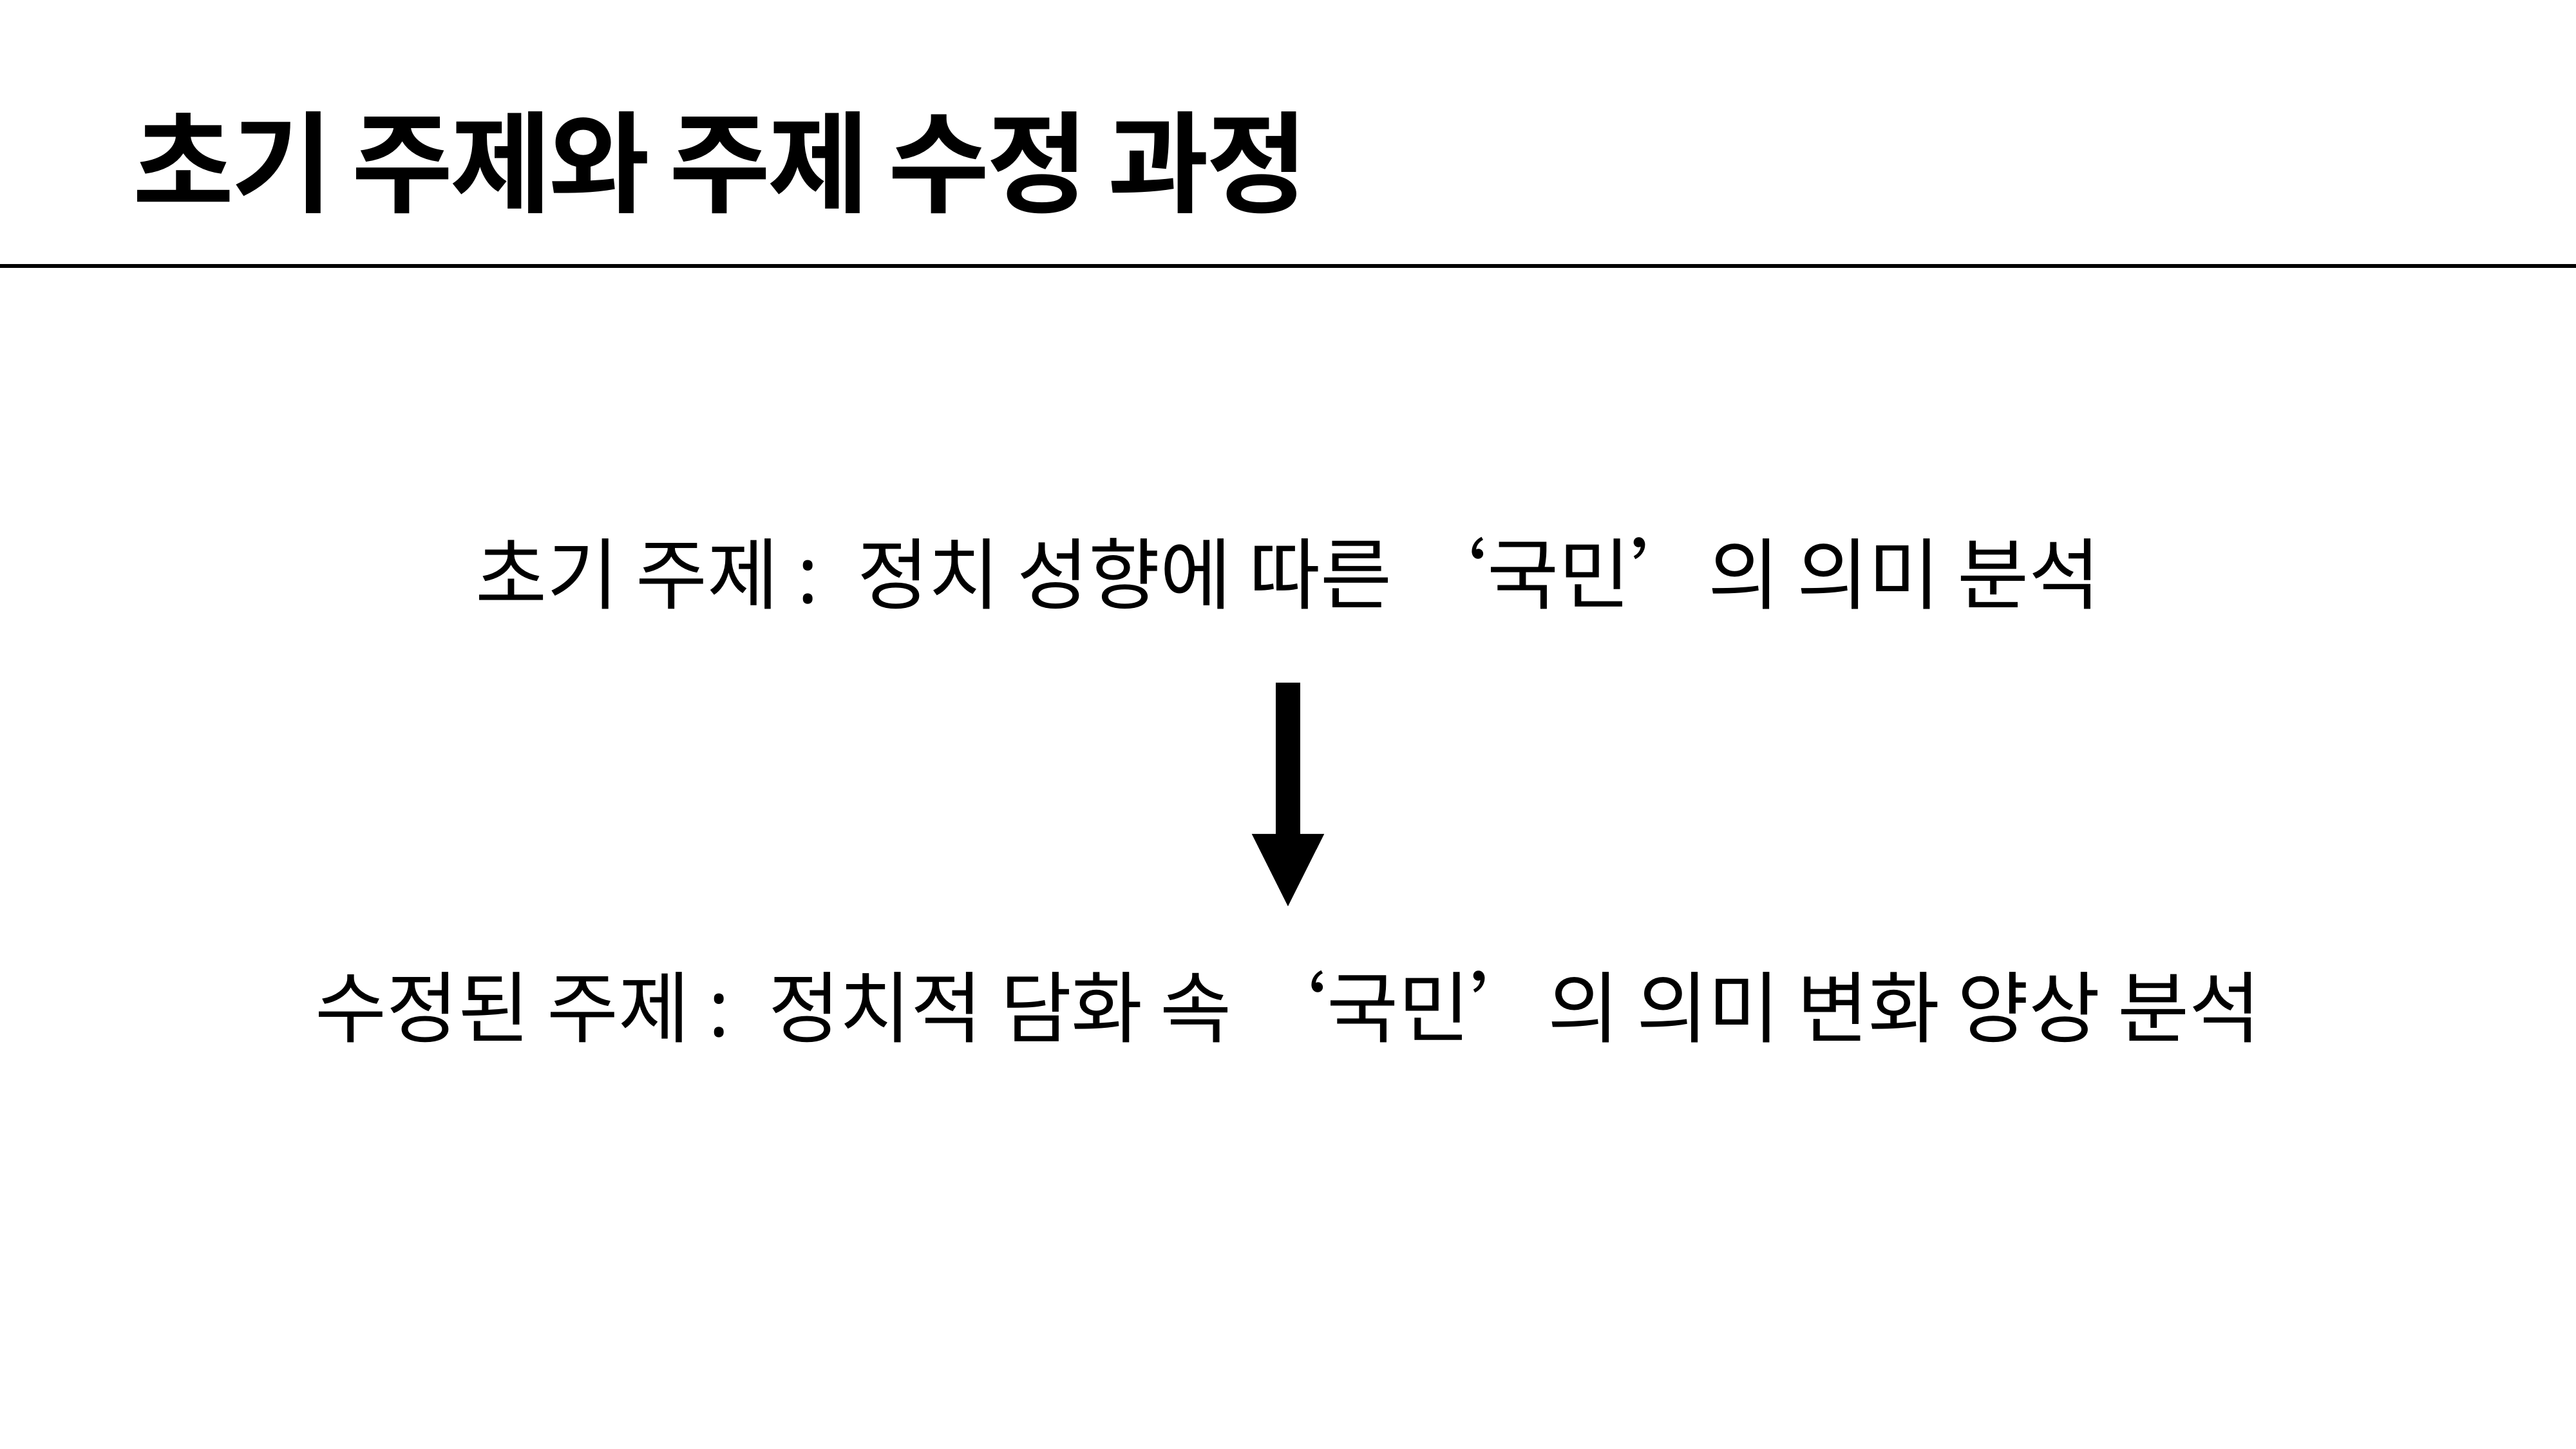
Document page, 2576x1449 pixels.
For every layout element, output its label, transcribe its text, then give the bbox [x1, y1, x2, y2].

text_box 초기 주제: 정치 성향에 따른 ‘국민’의 의미 분석 [469, 530, 2106, 625]
text_box 수정된 주제: 정치적 담화 속 ‘국민’의 의미 변화 양상 분석 [310, 963, 2266, 1059]
text_box [1283, 683, 1293, 907]
title 초기 주제와 주제 수정 과정 [127, 113, 2449, 266]
